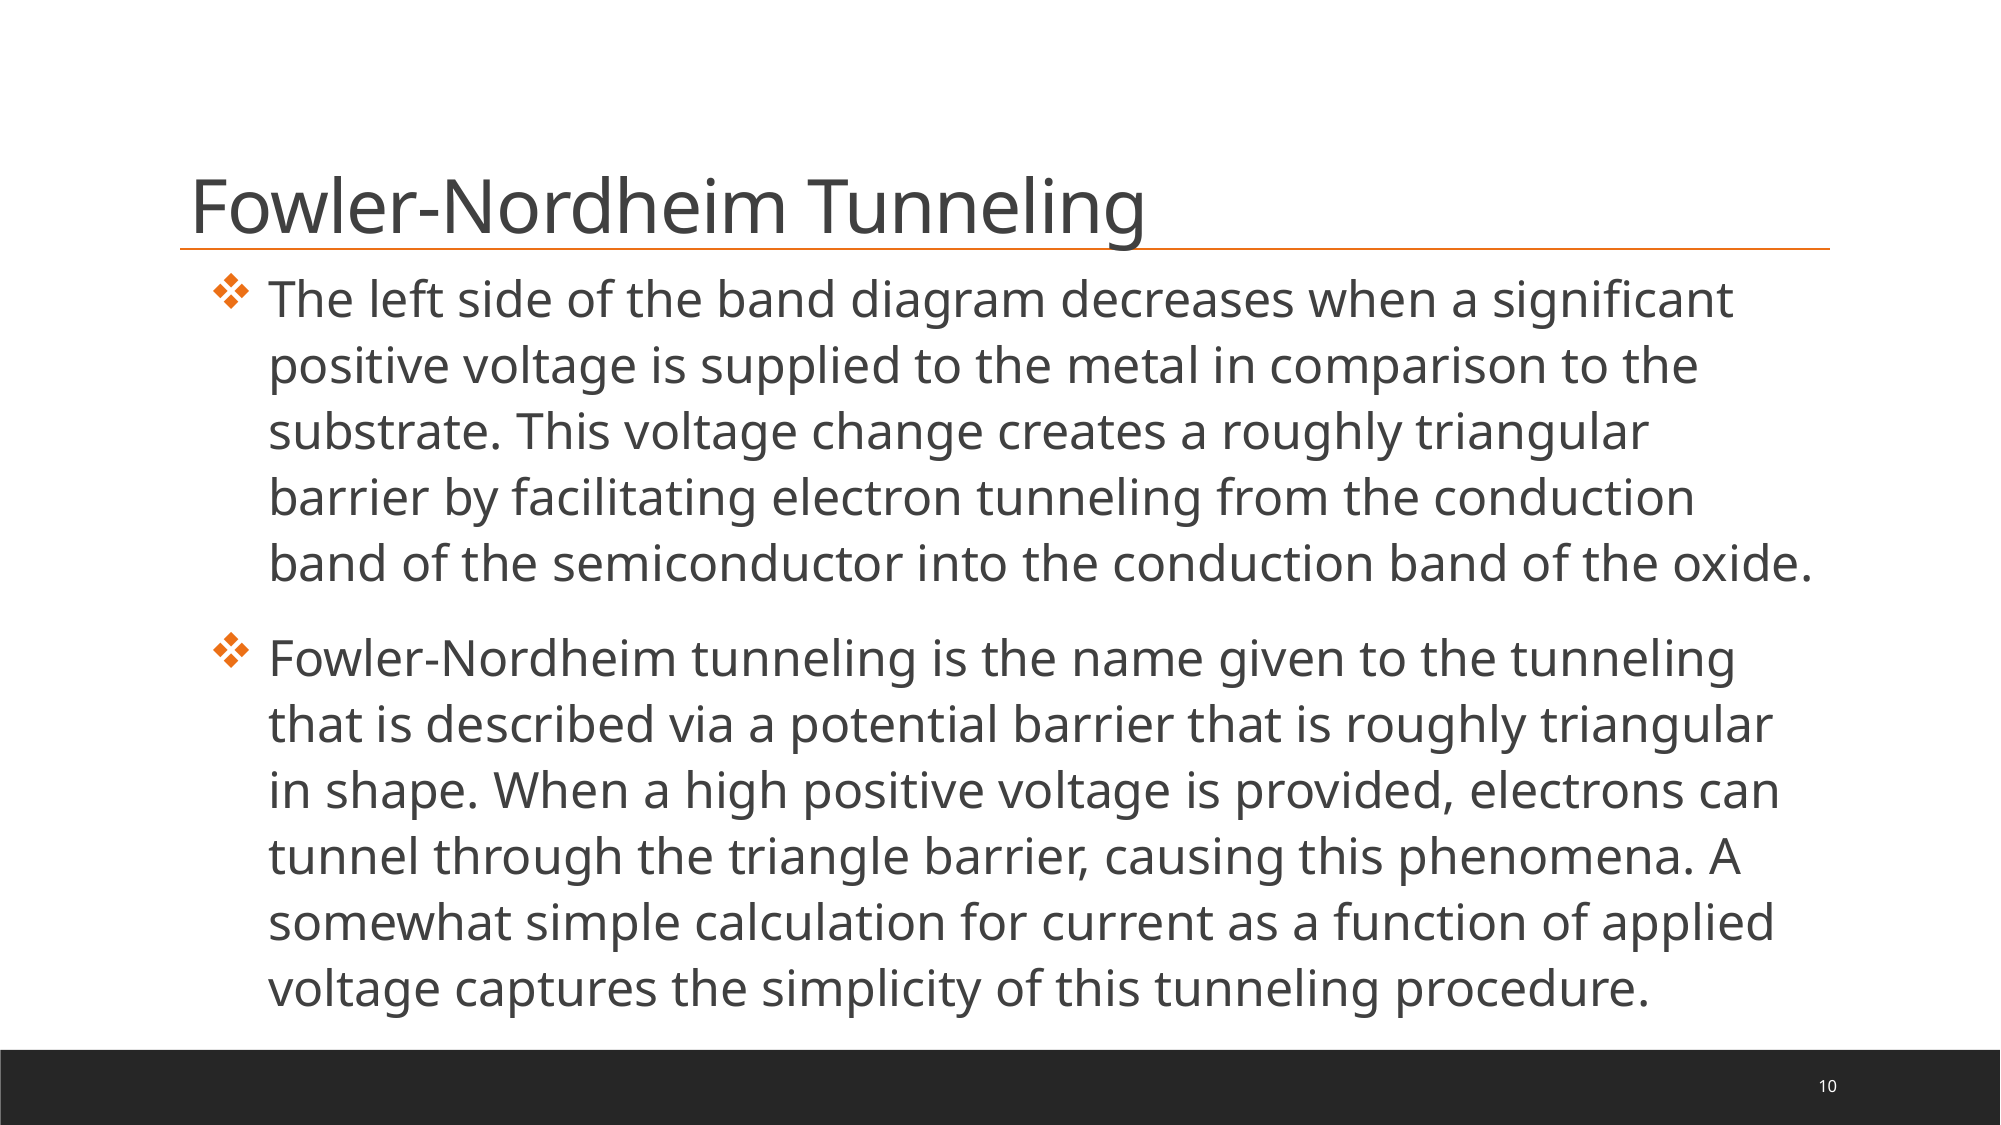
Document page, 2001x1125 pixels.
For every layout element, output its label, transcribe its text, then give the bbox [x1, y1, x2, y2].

text_box Fowler-Nordheim Tunneling [174, 161, 1825, 249]
text_box The left side of the band diagram decreases when a significant positive voltage is supplied to the metal in comparison to the substrate. This voltage change creates a roughly triangular barrier by facilitating electron tunneling from the conduction band of the semiconductor into the conduction band of the oxide. Fowler-Nordheim tunneling is the name given to the tunneling that is described via a potential barrier that is roughly triangular in shape. When a high positive voltage is provided, electrons can tunnel through the triangle barrier, causing this phenomena. A somewhat simple calculation for current as a function of applied voltage captures the simplicity of this tunneling procedure. [179, 255, 1830, 1036]
slide_number 10 [1803, 1057, 1932, 1118]
